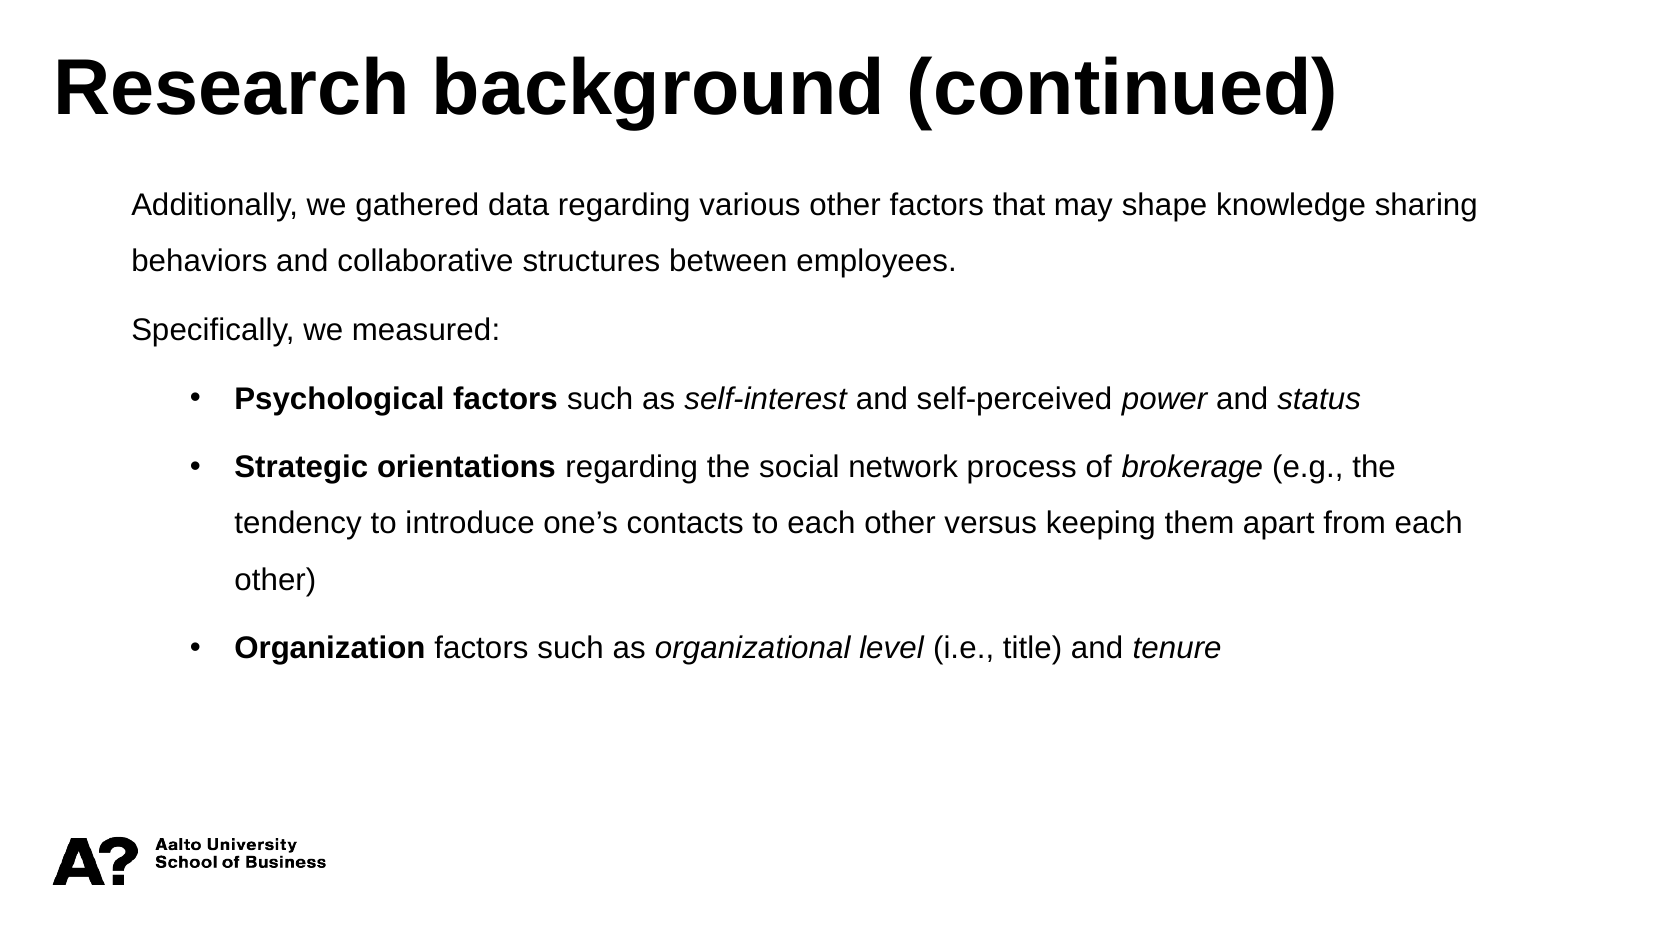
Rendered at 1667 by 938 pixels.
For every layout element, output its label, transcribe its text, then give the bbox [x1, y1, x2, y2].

list Additionally, we gathered data regarding various other factors that may shape knowledge sharing behaviors and collaborative structures between employees. Specifically, we measured: Psychological factors such as self-interest and self-perceived power and status Strategic orientations regarding the social network process of brokerage (e.g., the tendency to introduce one’s contacts to each other versus keeping them apart from each other) Organization factors such as organizational level (i.e., title) and tenure [131, 165, 1525, 821]
picture [0, 791, 378, 932]
list Research background (continued) [53, 35, 1602, 218]
